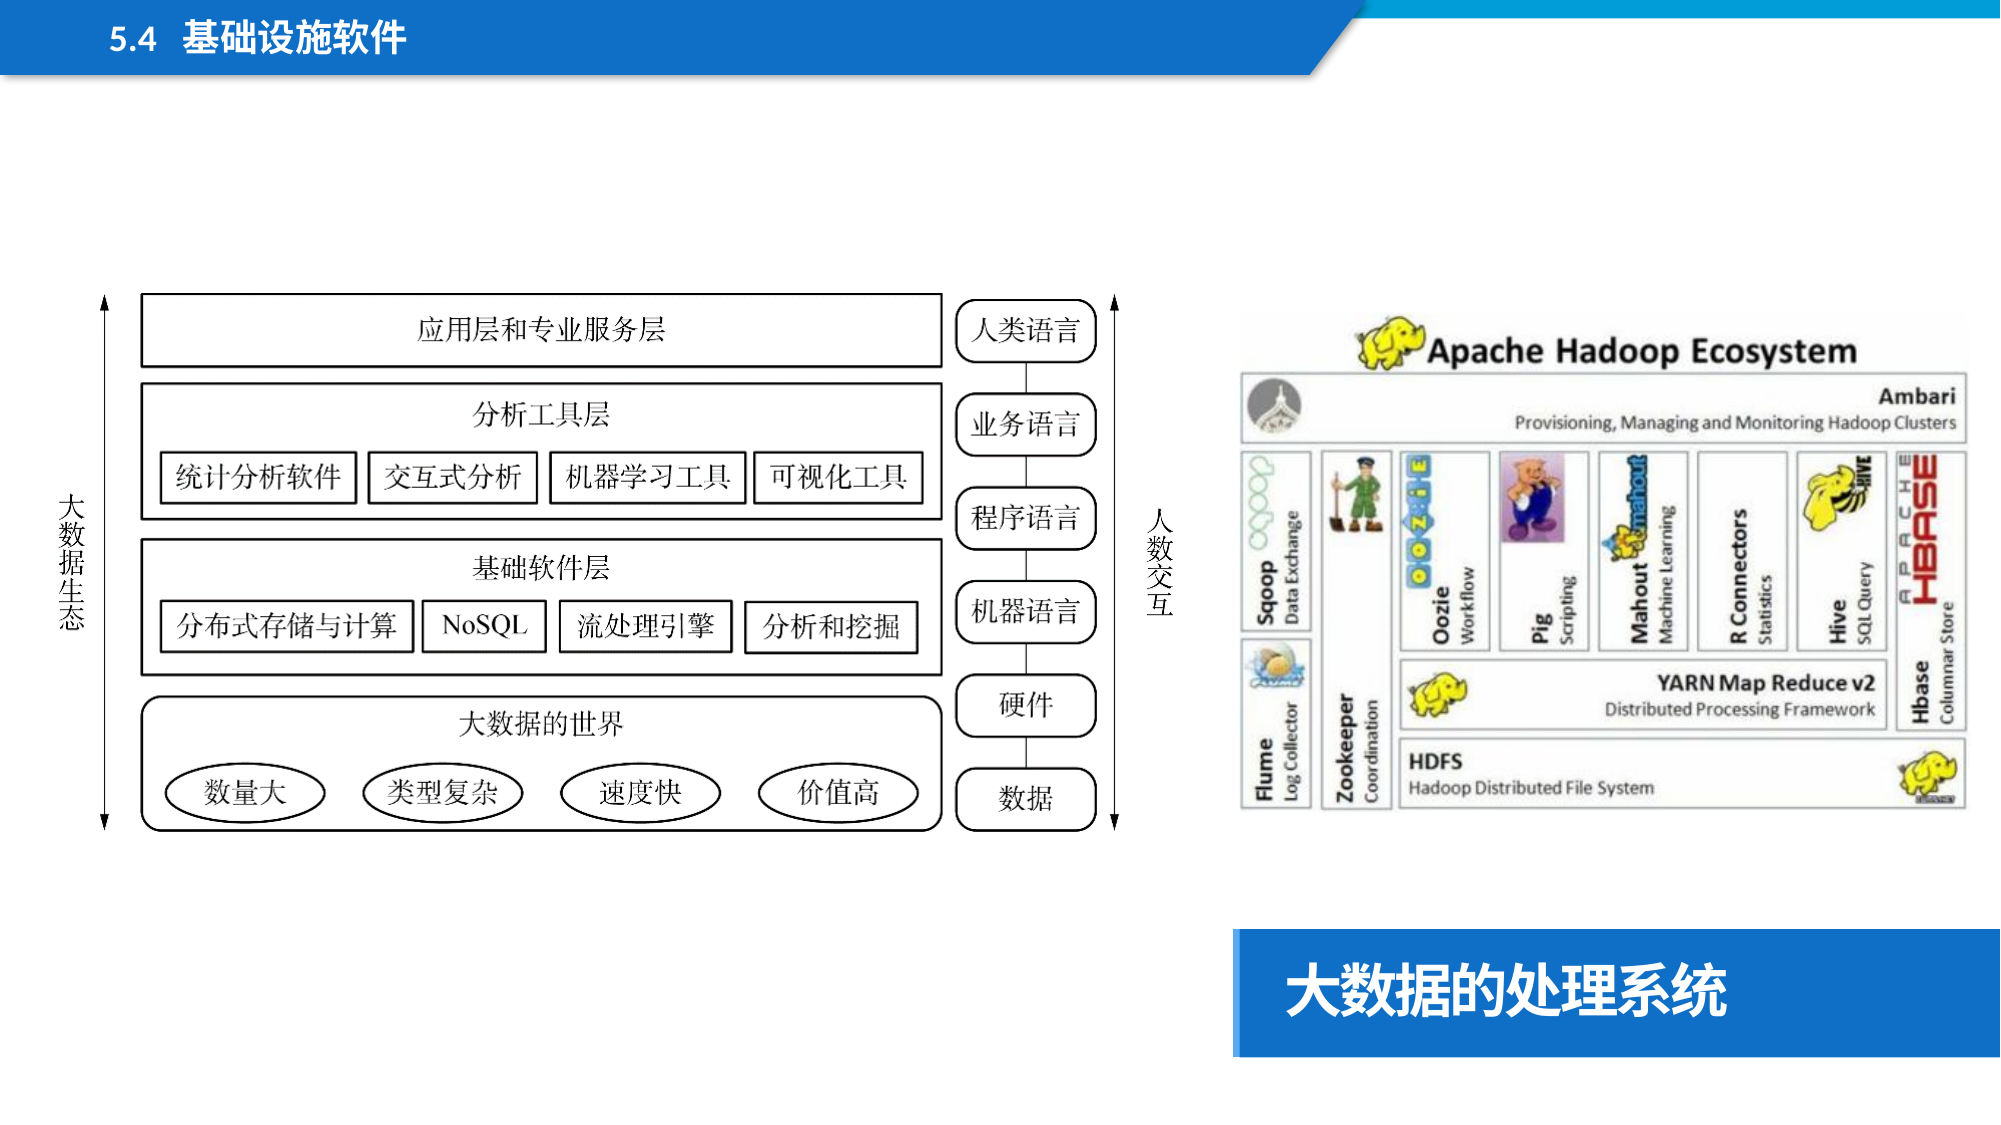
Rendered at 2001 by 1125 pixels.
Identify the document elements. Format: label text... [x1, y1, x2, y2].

picture [58, 293, 1174, 832]
picture [1239, 312, 1971, 813]
list 大数据的处理系统 [1239, 929, 2000, 1058]
list 5.4 基础设施软件 [93, 11, 1138, 68]
